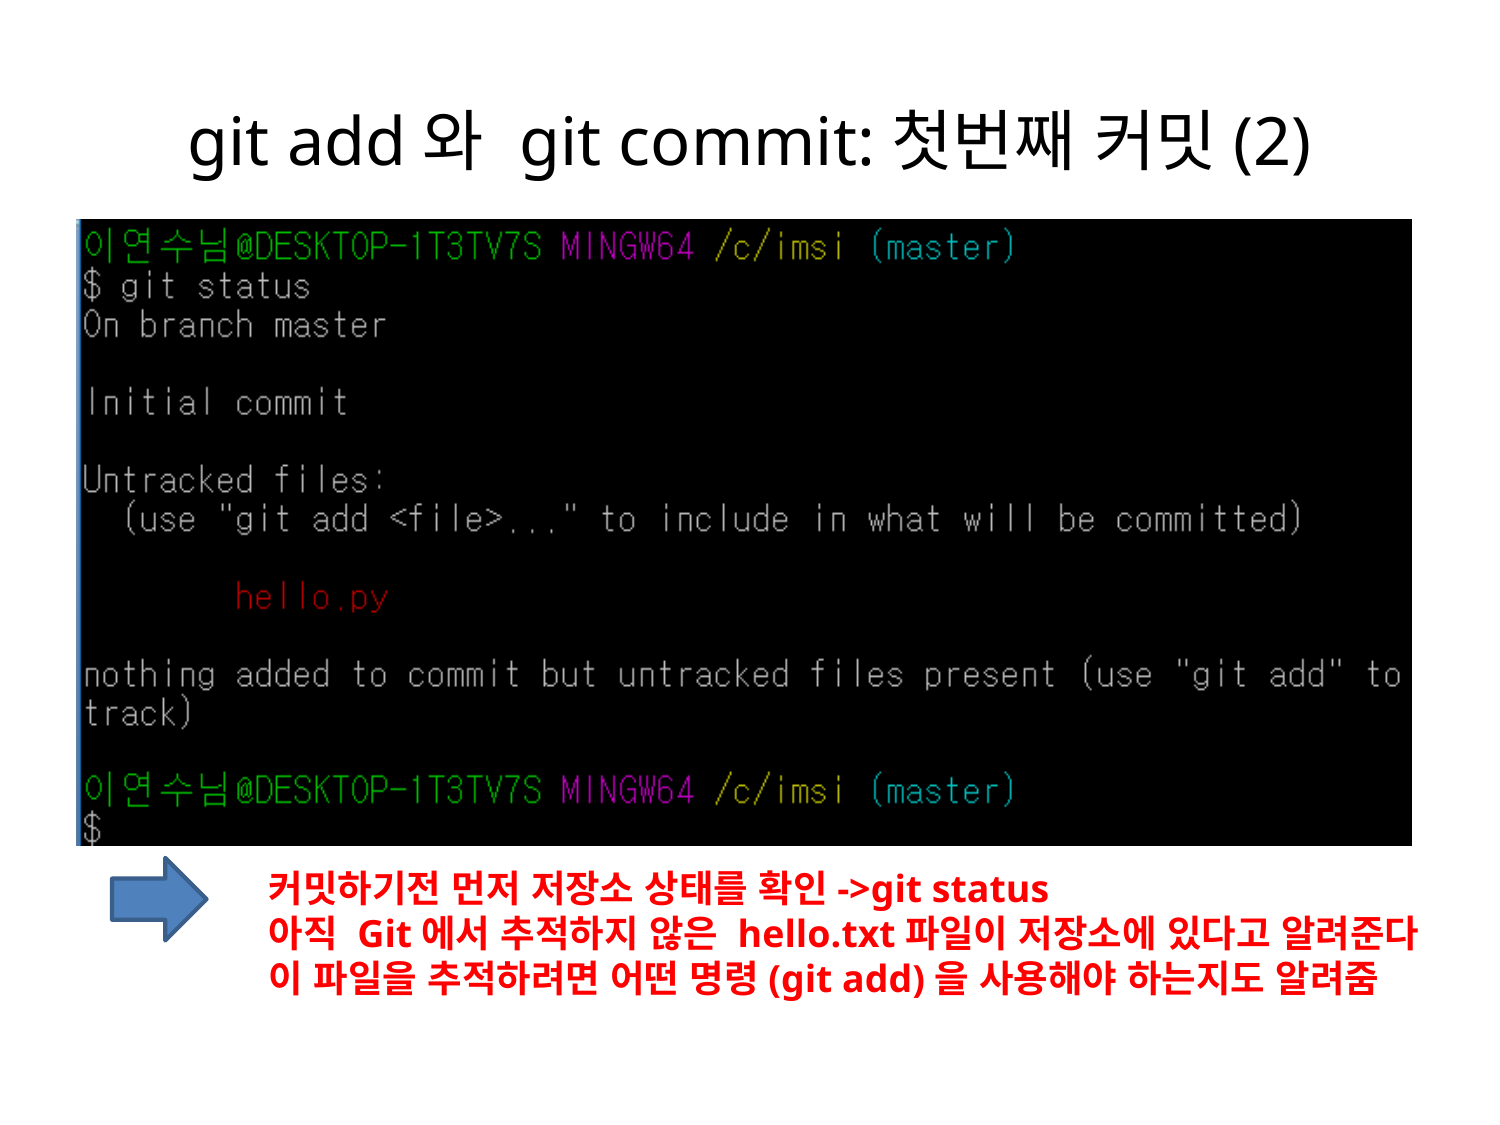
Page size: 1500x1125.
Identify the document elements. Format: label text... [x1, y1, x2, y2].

picture [76, 219, 1412, 847]
text_box [109, 855, 209, 943]
text_box 커밋하기전 먼저 저장소 상태를 확인->git status 아직 Git에서 추적하지 않은 hello.txt파일이 저장소에 있다고 알려준다 이 파일을 추적하려면 어떤 명령(git add)을 사용해야 하는지도 알려줌 [253, 857, 1435, 1008]
title git add와 git commit:첫번째 커밋(2) [75, 45, 1425, 233]
